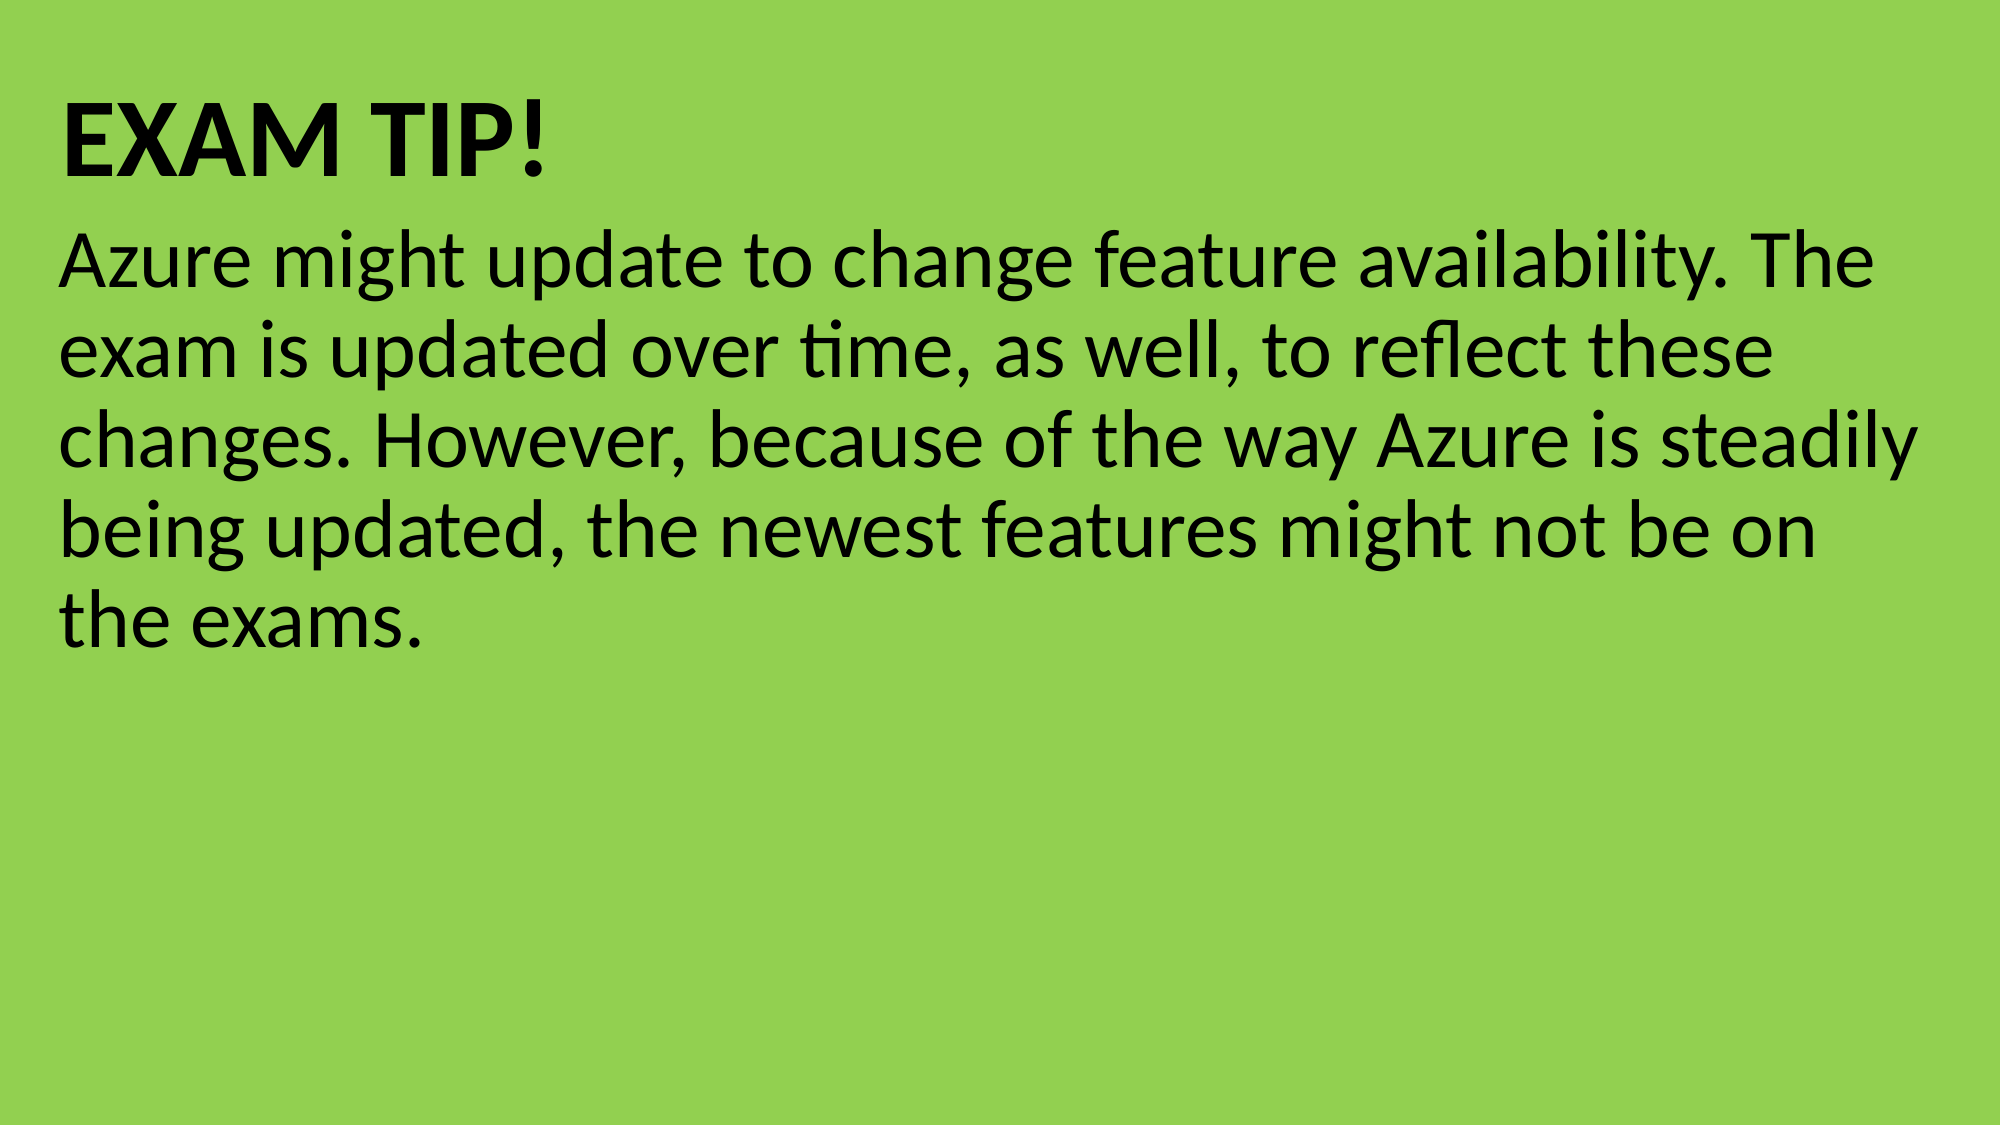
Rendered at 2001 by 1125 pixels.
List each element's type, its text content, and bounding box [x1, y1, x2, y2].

list Azure might update to change feature availability. The exam is updated over time, as well, to reflect these changes. However, because of the way Azure is steadily being updated, the newest features might not be on the exams. [43, 208, 1956, 970]
